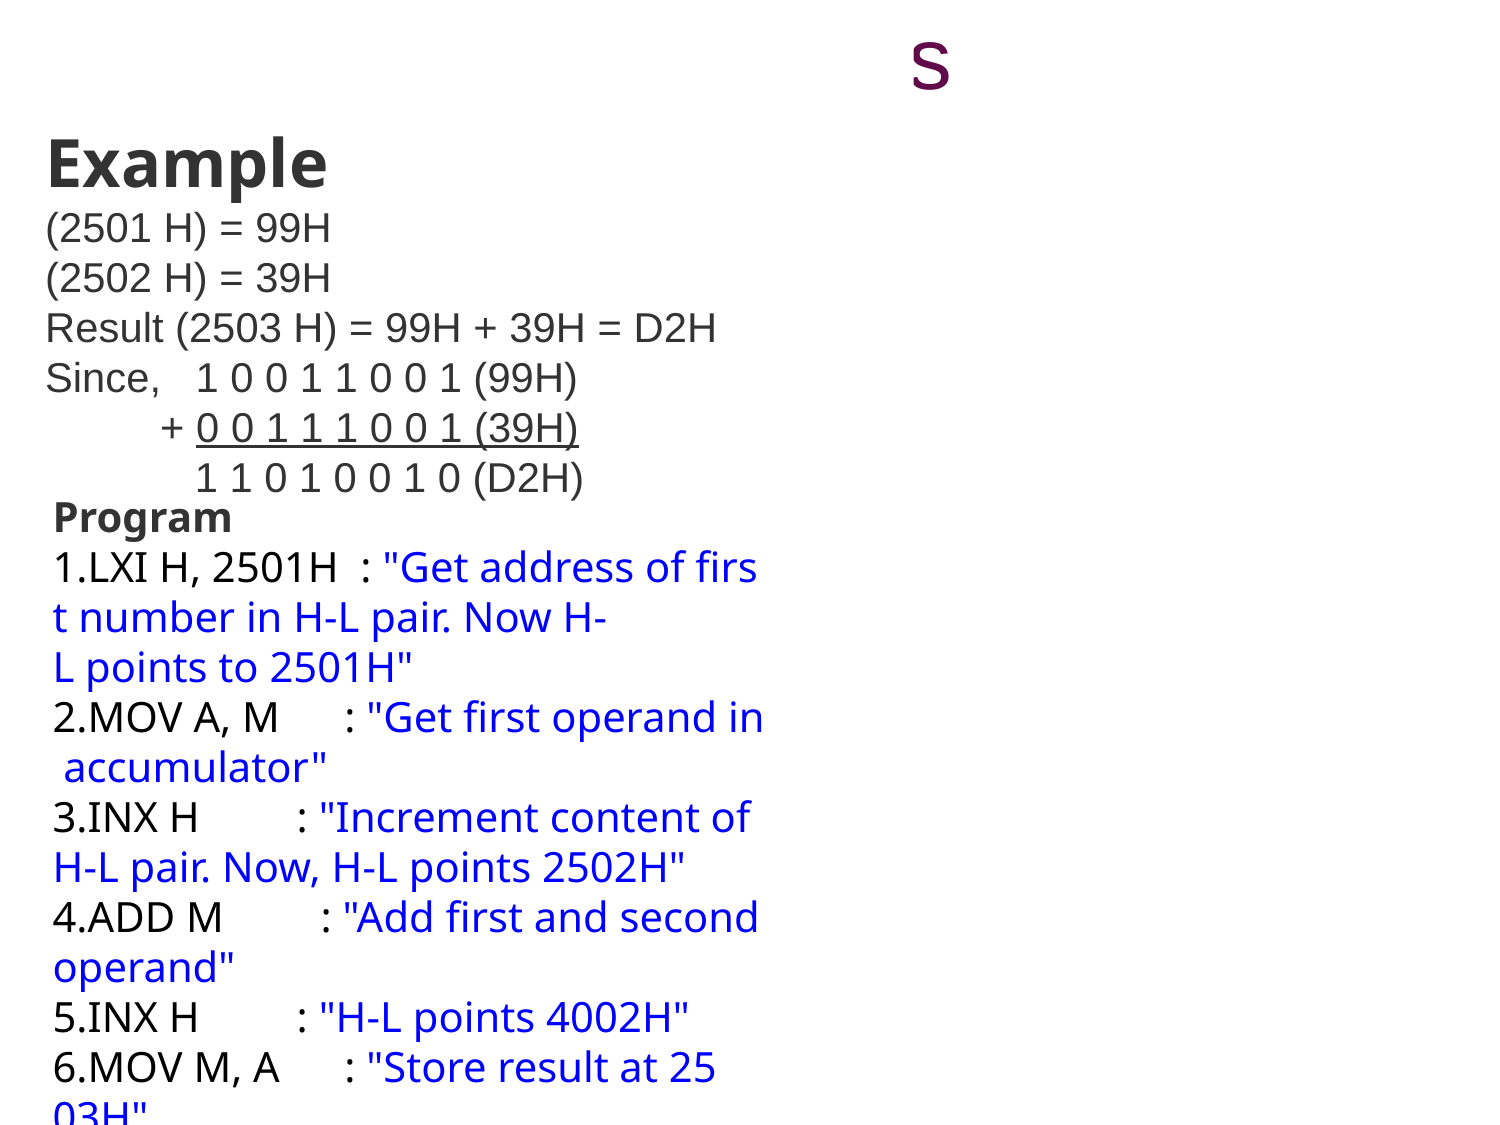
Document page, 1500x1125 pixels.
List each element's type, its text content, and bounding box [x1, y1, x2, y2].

list Example (2501 H) = 99H (2502 H) = 39H Result (2503 H) = 99H + 39H = D2H Since, 1 0 0 1 1 0 0 1 (99H) + 0 0 1 1 1 0 0 1 (39H) 1 1 0 1 0 0 1 0 (D2H) [37, 0, 914, 636]
title Add two 8-bit numbers [914, 1, 1417, 212]
text_box Program LXI H, 2501H : "Get address of first number in H-L pair. Now H-L points to 2501H" MOV A, M : "Get first operand in accumulator" INX H : "Increment content of H-L pair. Now, H-L points 2502H" ADD M : "Add first and second operand" INX H : "H-L points 4002H" MOV M, A : "Store result at 25 03H" HLT : "Stop" [37, 483, 788, 1125]
